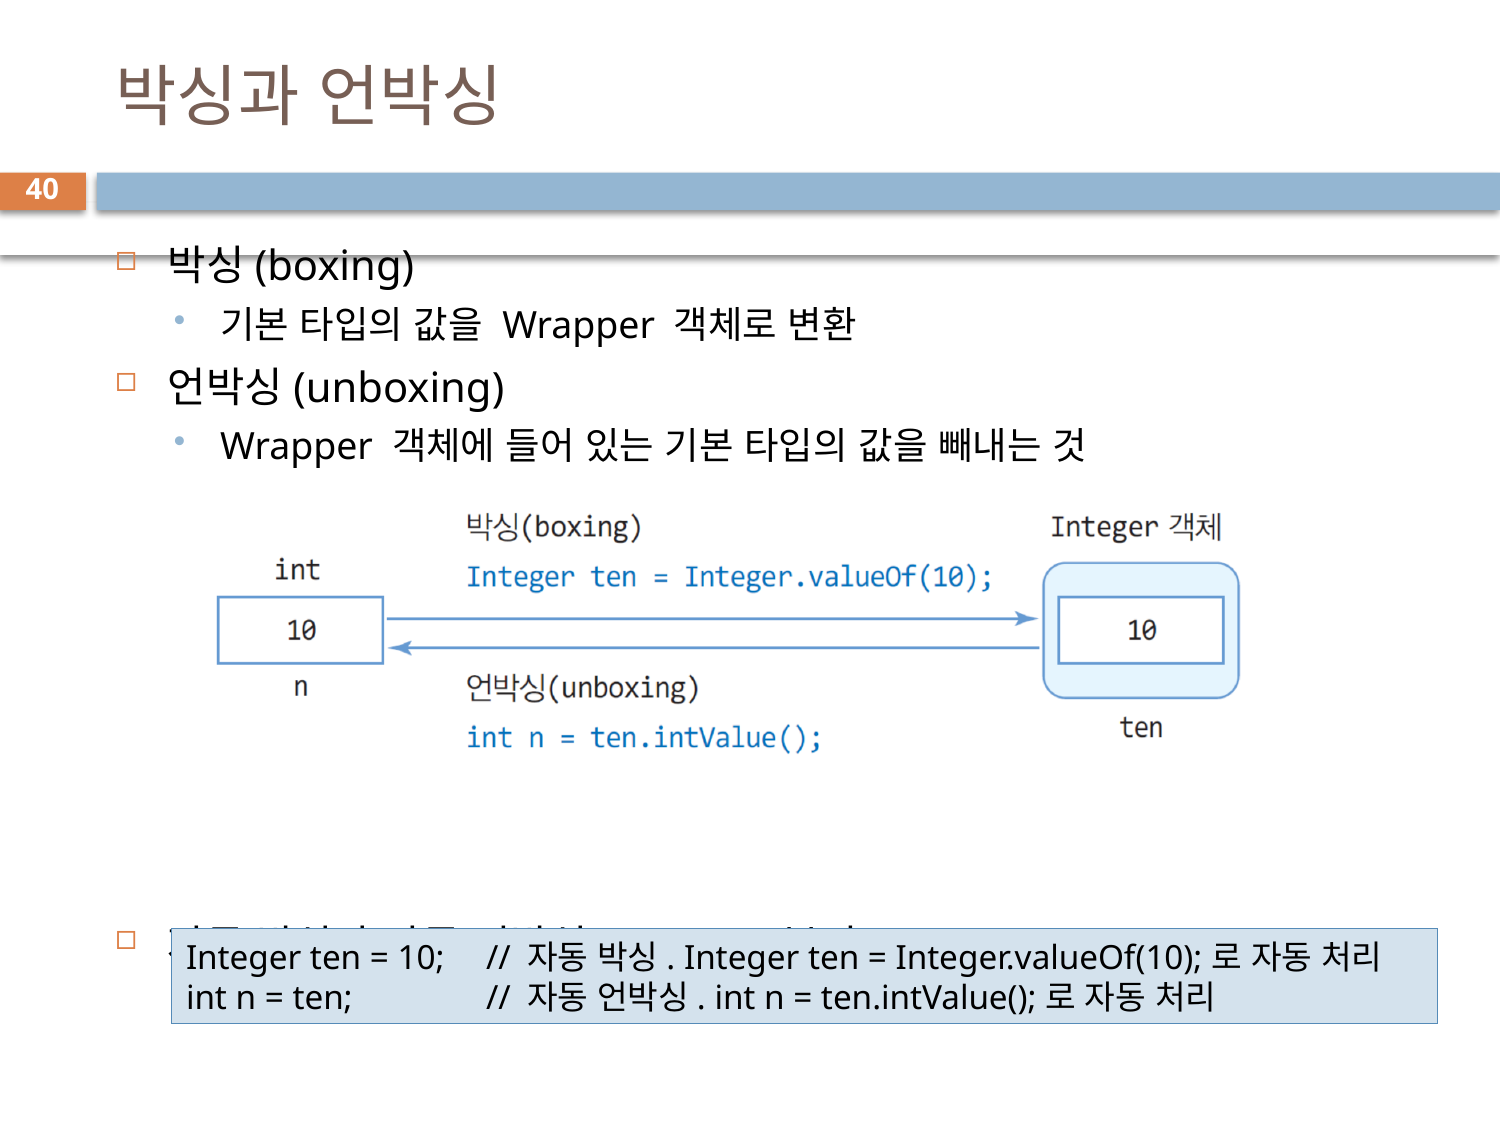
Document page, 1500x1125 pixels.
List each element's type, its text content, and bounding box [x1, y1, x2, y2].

slide_number 40 [0, 170, 87, 211]
text_box Integer ten = 10; // 자동 박싱. Integer ten = Integer.valueOf(10);로 자동 처리 int n = ten; // 자동 언박싱. int n = ten.intValue();로 자동 처리 [171, 928, 1438, 1024]
title 박싱과 언박싱 [100, 37, 1438, 149]
picture [206, 503, 1255, 764]
list 박싱(boxing) 기본 타입의 값을 Wrapper 객체로 변환 언박싱(unboxing) Wrapper 객체에 들어 있는 기본 타입의 값을 빼내는 것 자동 박싱과 자동 언박싱 – JDK1.5부터 [100, 231, 1438, 1080]
